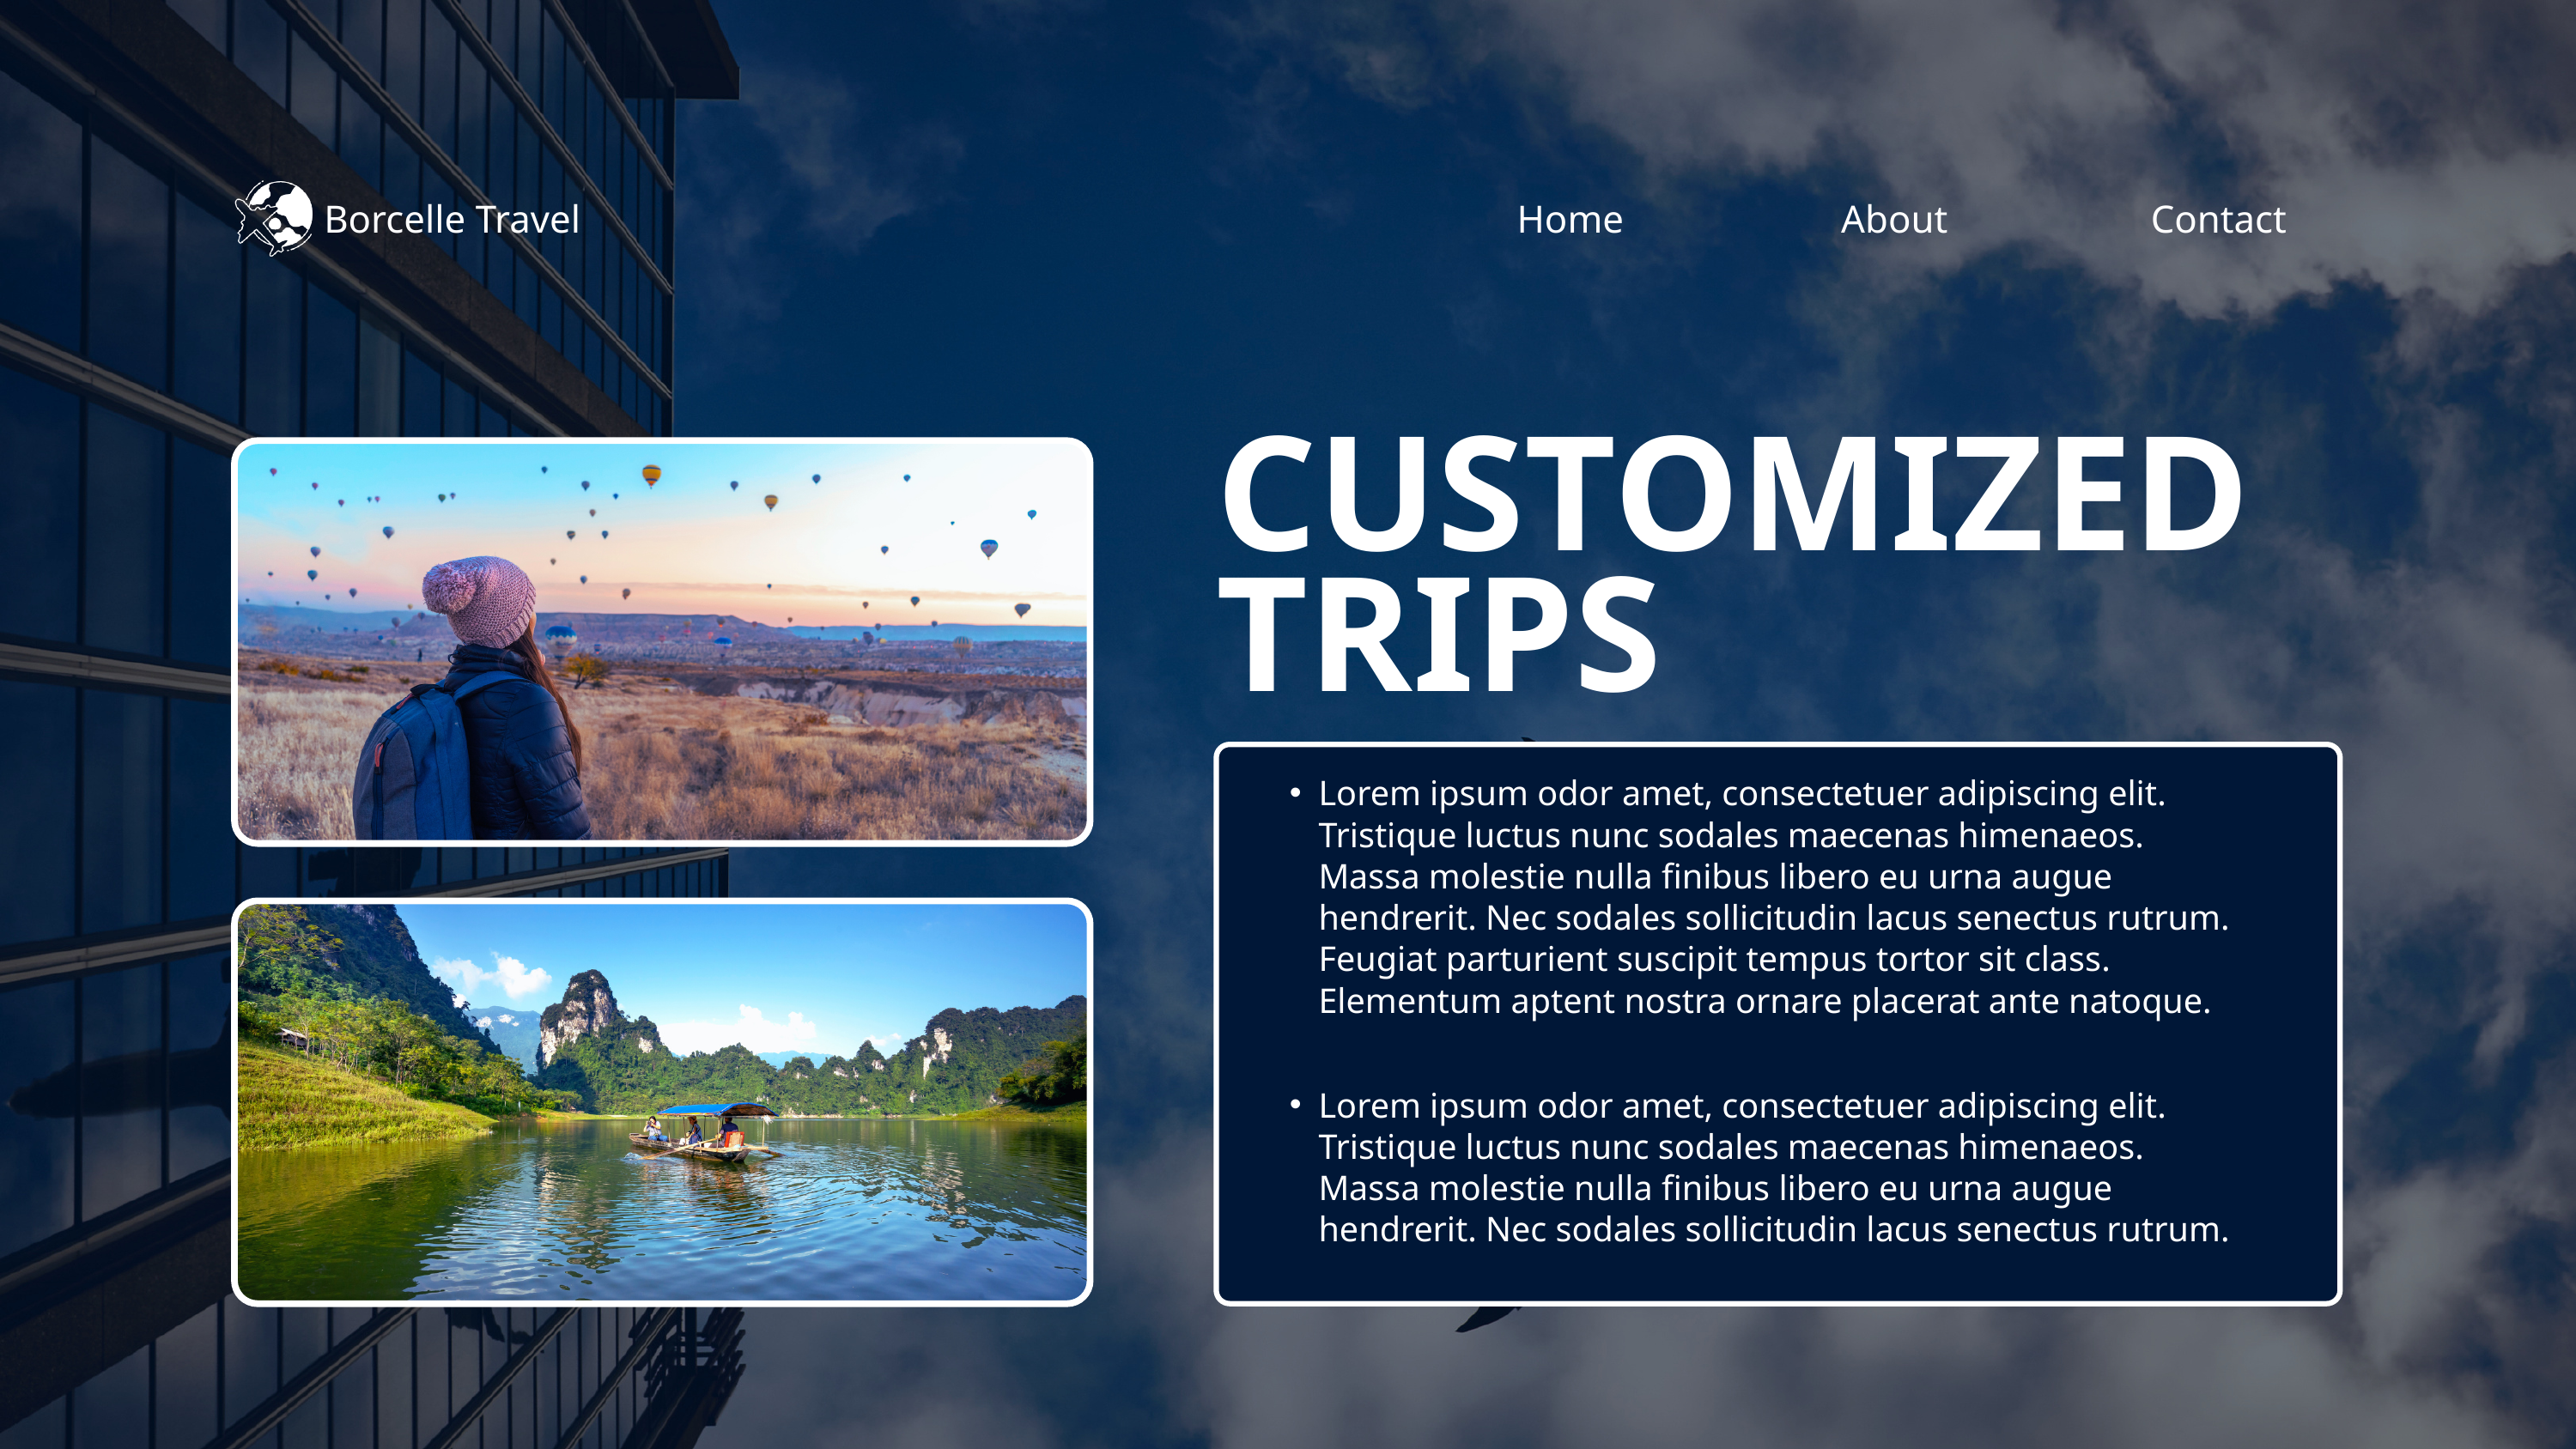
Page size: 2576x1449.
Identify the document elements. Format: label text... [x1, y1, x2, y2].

text_box Home [1449, 187, 1692, 241]
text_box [234, 900, 1091, 1304]
text_box [234, 180, 313, 257]
text_box Contact [2097, 187, 2341, 241]
text_box CUSTOMIZED TRIPS [1216, 440, 2265, 724]
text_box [1216, 743, 2341, 1304]
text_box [234, 440, 1091, 844]
text_box [0, 0, 2576, 1449]
text_box Borcelle Travel [324, 187, 682, 241]
text_box About [1773, 187, 2016, 241]
